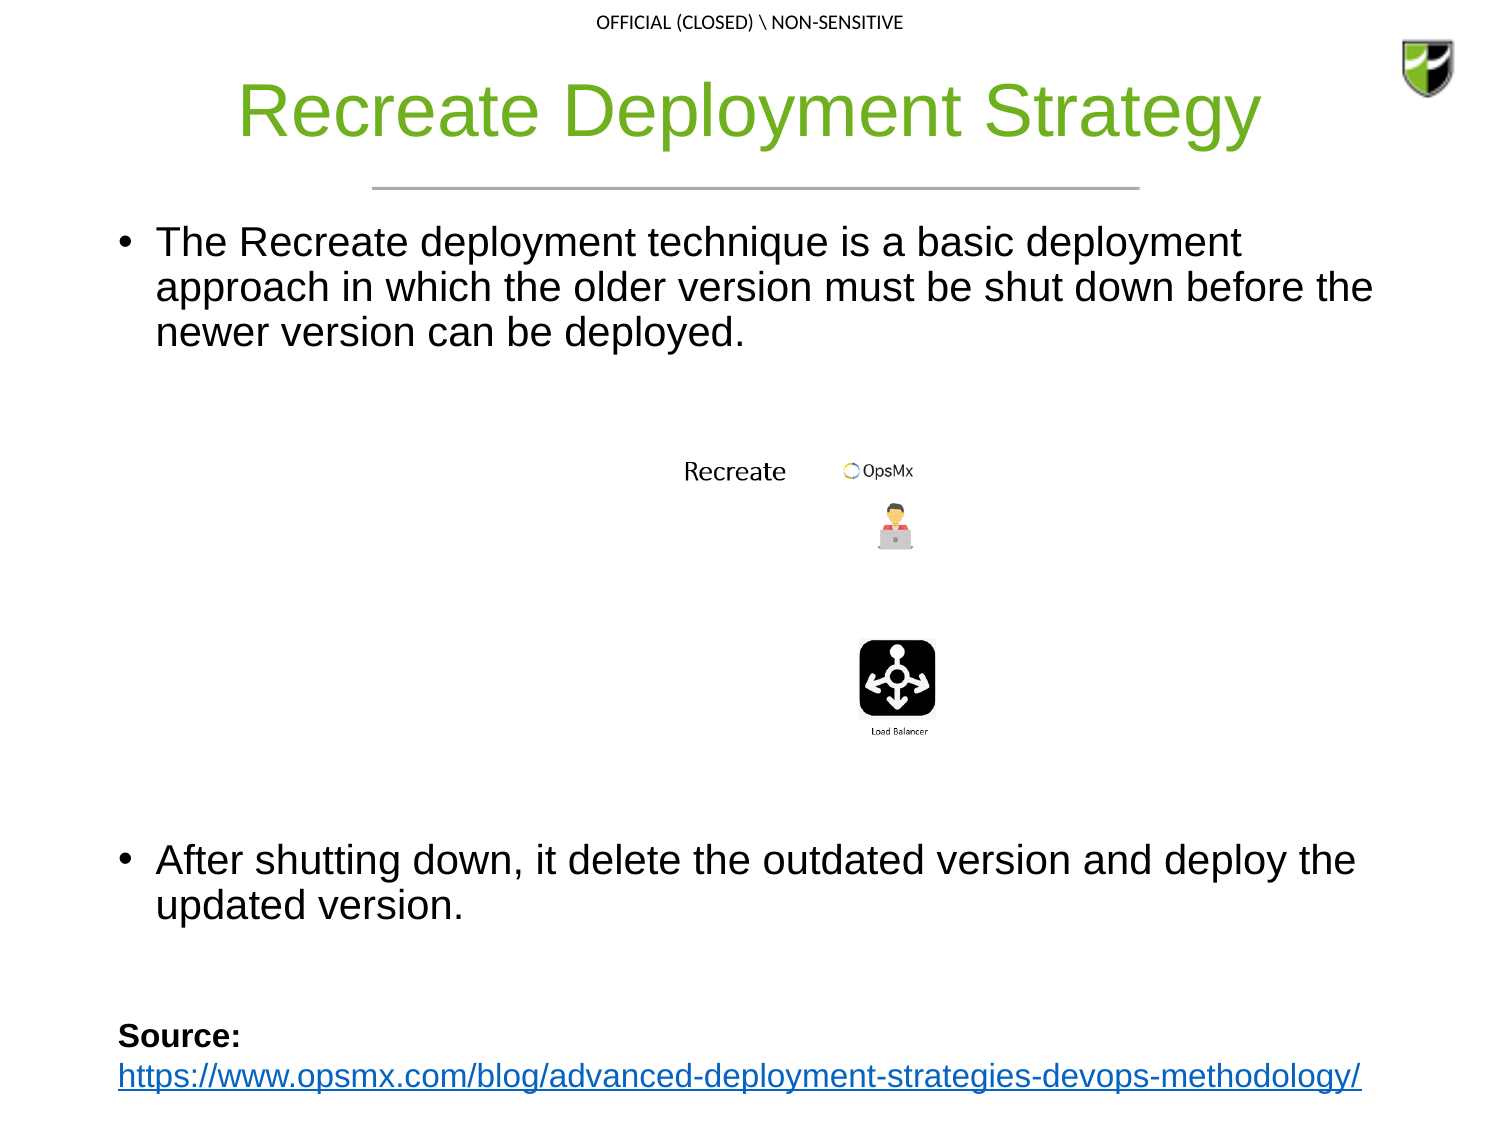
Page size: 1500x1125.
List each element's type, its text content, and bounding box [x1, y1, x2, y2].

picture [424, 373, 1216, 819]
picture [1388, 27, 1472, 113]
text_box Source: https://www.opsmx.com/blog/advanced-deployment-strategies-devops-methodology/ [103, 1006, 1383, 1125]
title Recreate Deployment Strategy [137, 59, 1363, 164]
list The Recreate deployment technique is a basic deployment approach in which the older version must be shut down before the newer version can be deployed. After shutting down, it delete the outdated version and deploy the updated version. [103, 213, 1397, 958]
